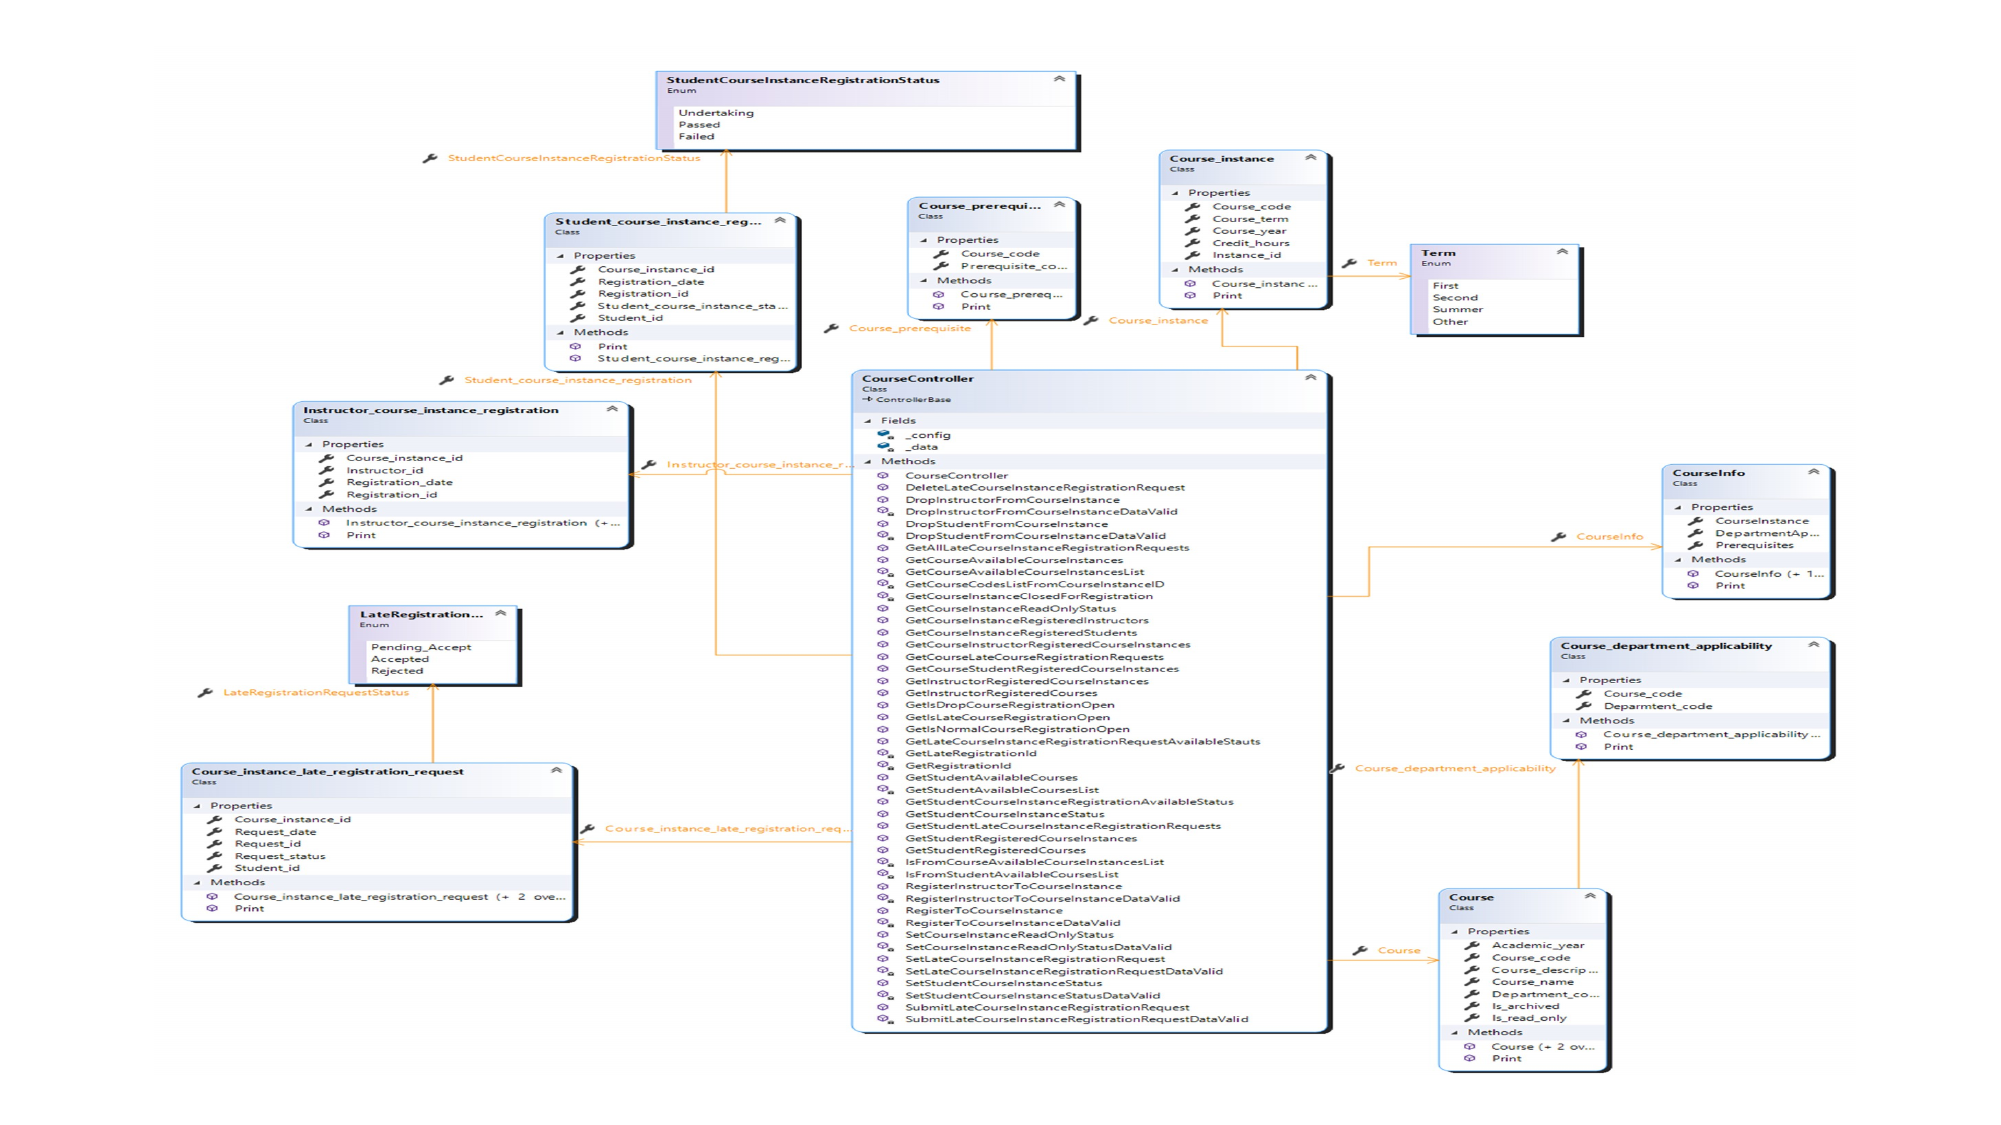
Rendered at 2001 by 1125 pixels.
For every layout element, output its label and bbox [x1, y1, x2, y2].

list [154, 44, 1856, 1075]
